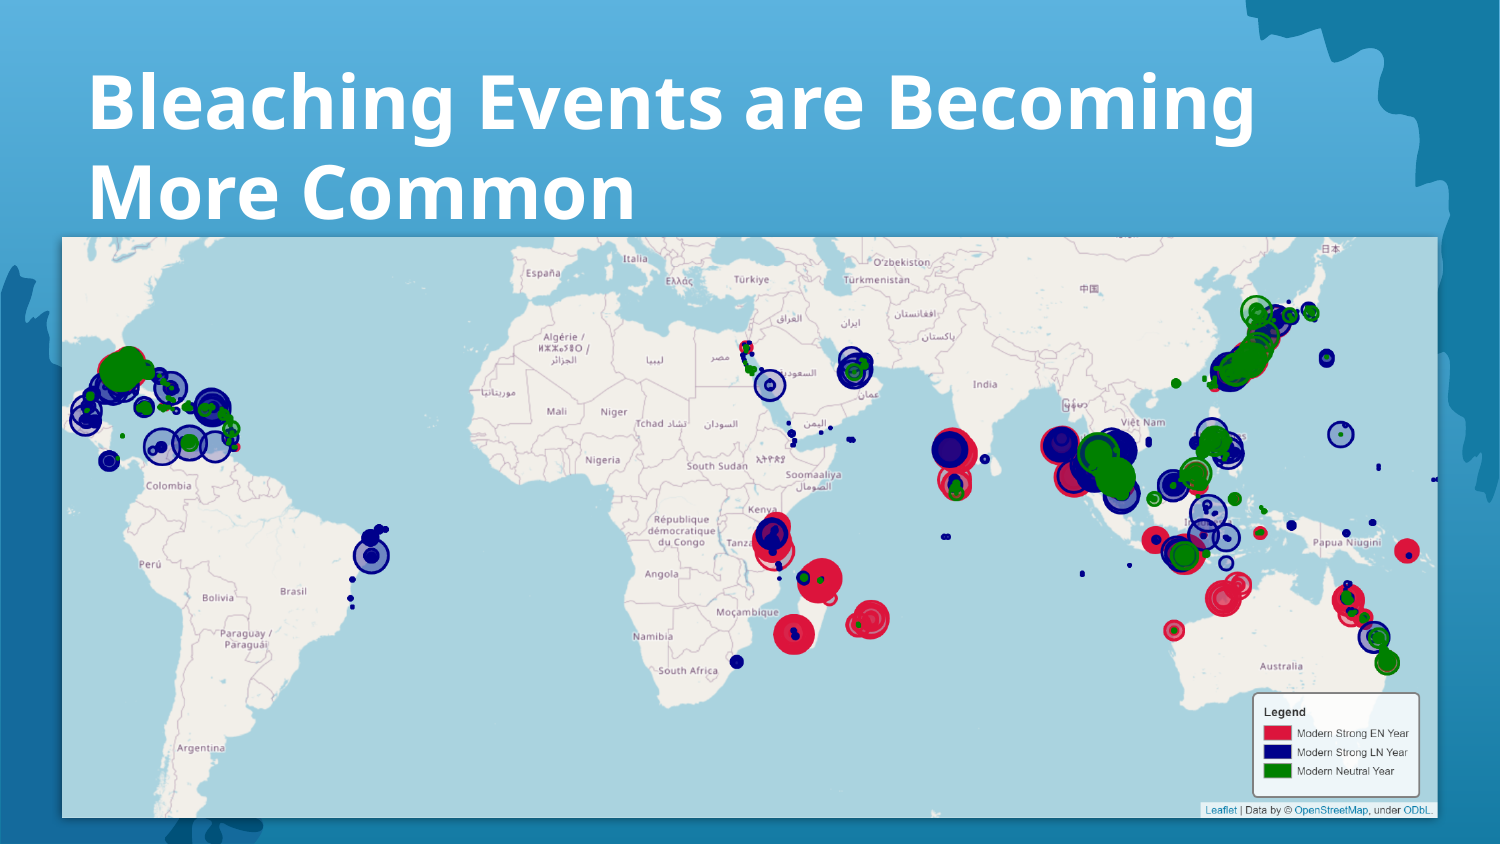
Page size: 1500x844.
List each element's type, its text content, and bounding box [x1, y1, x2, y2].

title Bleaching Events are Becoming More Common [71, 39, 1427, 233]
picture [61, 237, 1438, 819]
